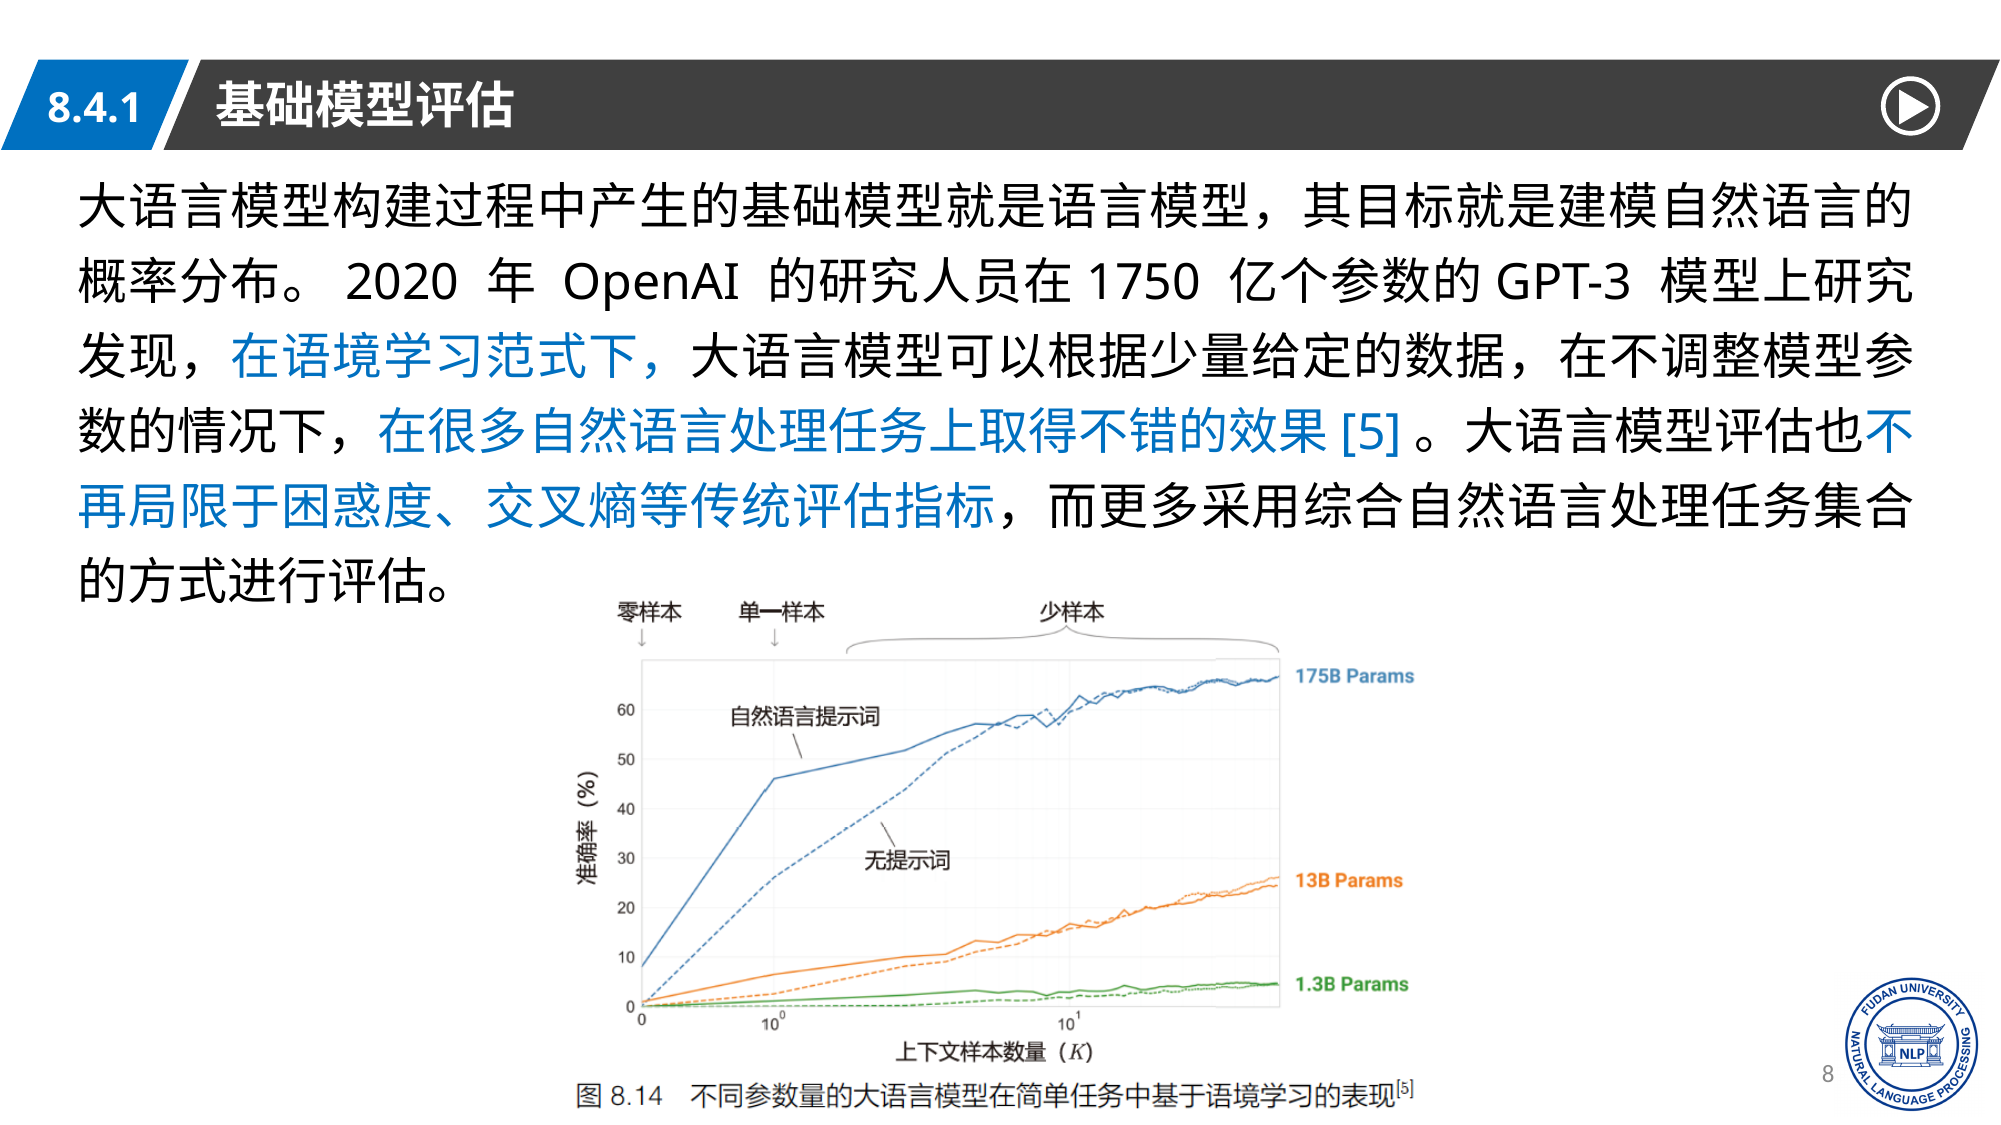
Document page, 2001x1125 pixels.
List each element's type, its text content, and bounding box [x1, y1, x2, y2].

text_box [1883, 78, 1939, 134]
text_box 8.4.1 [26, 73, 164, 138]
slide_number 89 [1464, 1042, 1863, 1103]
text_box [163, 59, 2000, 150]
text_box [1, 89, 157, 150]
picture [1834, 972, 1985, 1117]
picture [540, 576, 1460, 1125]
text_box [32, 59, 189, 120]
text_box 大语言模型构建过程中产生的基础模型就是语言模型，其目标就是建模自然语言的概率分布。2020 年 OpenAI 的研究人员在1750 亿个参数的GPT-3 模型上研究发现，在语境学习范式下，大语言模型可以根据少量给定的数据，在不调整模型参数的情况下，在很多自然语言处理任务上取得不错的效果[5]。大语言模型评估也不再局限于困惑度、交叉熵等传统评估指标，而更多采用综合自然语言处理任务集合的方式进行评估。 [62, 152, 1930, 618]
text_box 基础模型评估 [200, 66, 531, 142]
